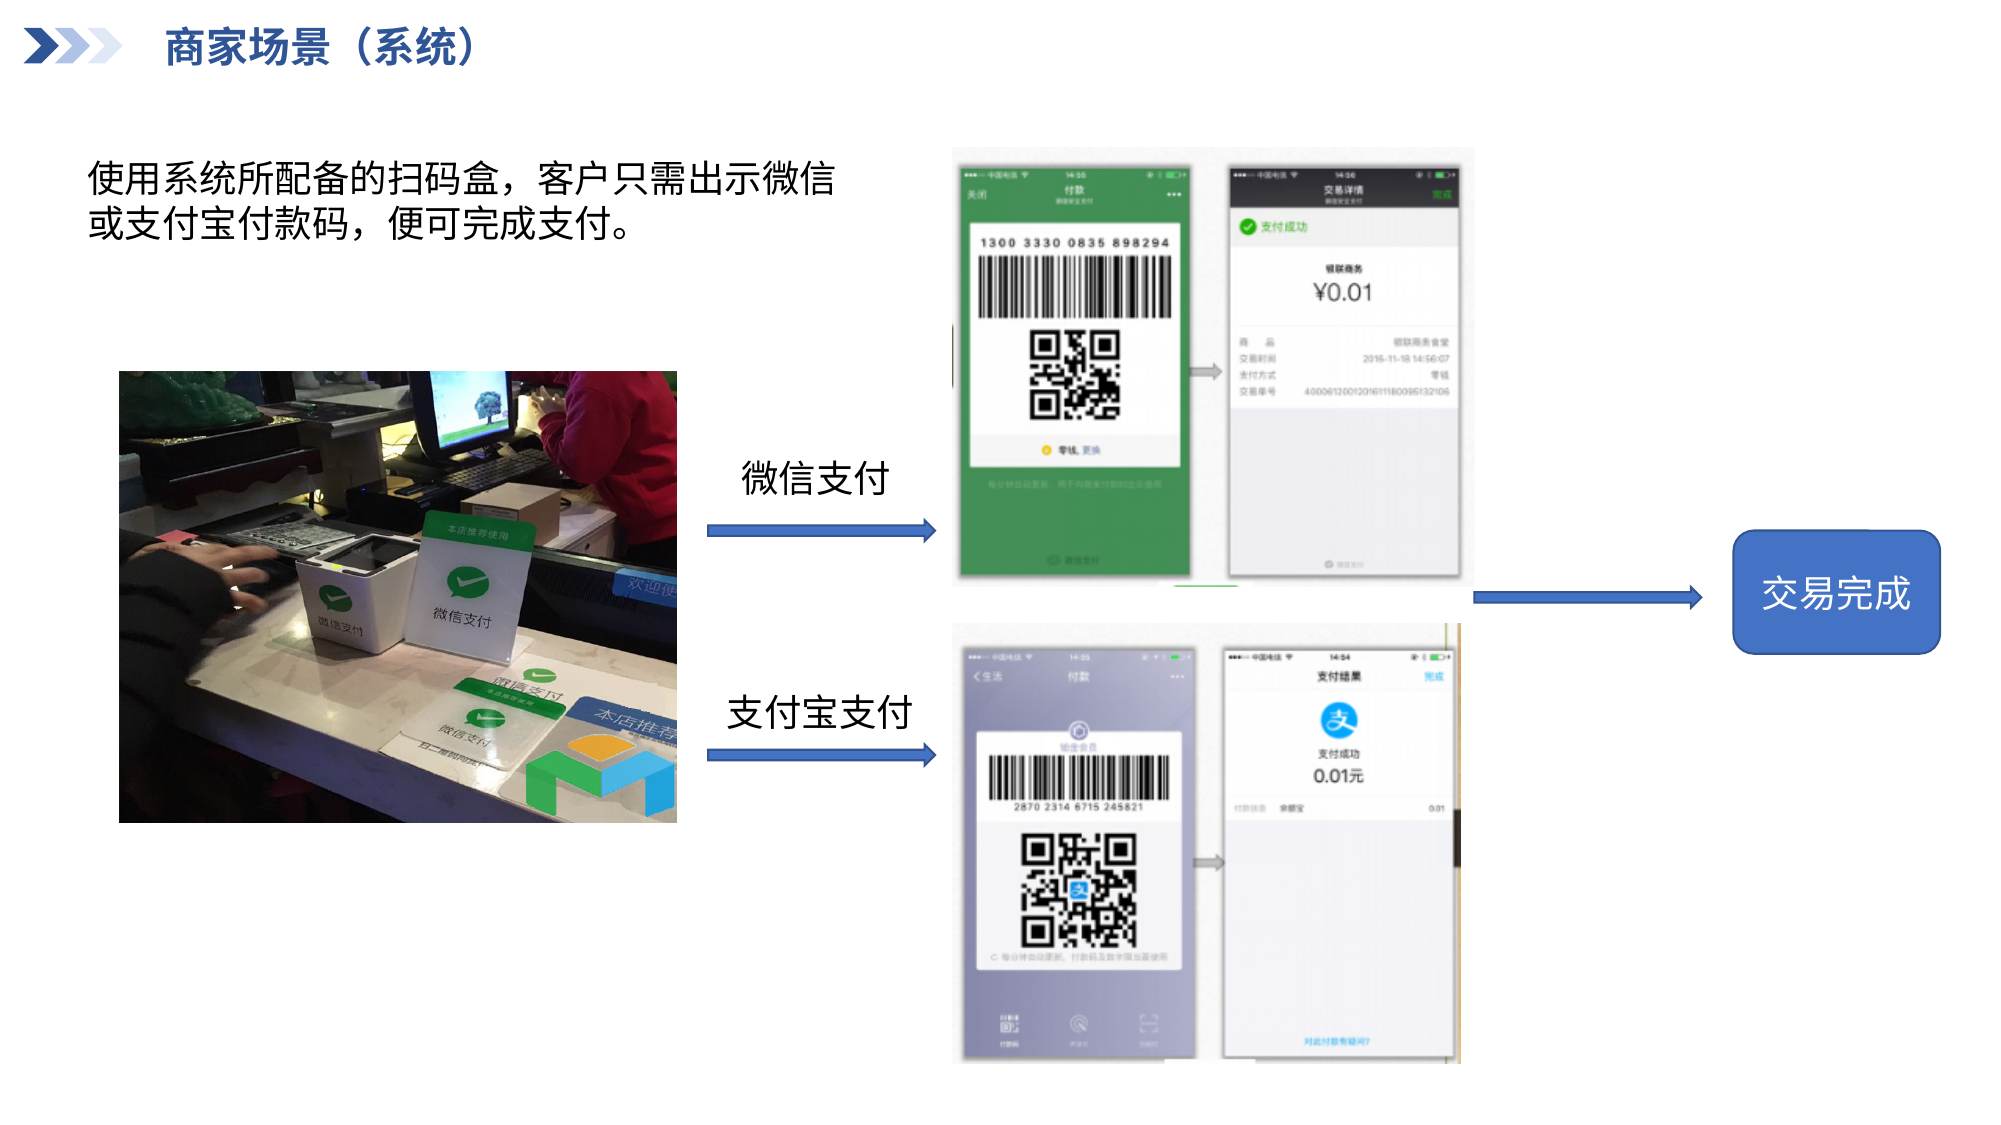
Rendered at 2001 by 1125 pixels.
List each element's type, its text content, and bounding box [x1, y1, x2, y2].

text_box 交易完成 [1732, 529, 1942, 655]
text_box [707, 742, 937, 769]
text_box 微信支付 [726, 447, 909, 508]
text_box 支付宝支付 [711, 681, 936, 742]
text_box [1473, 584, 1703, 611]
picture [119, 371, 677, 823]
picture [952, 147, 1475, 587]
text_box [707, 517, 937, 544]
text_box 商家场景（系统） [153, 14, 869, 77]
picture [952, 623, 1461, 1064]
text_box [23, 27, 123, 64]
text_box 使用系统所配备的扫码盒，客户只需出示微信或支付宝付款码，便可完成支付。 [72, 147, 869, 388]
